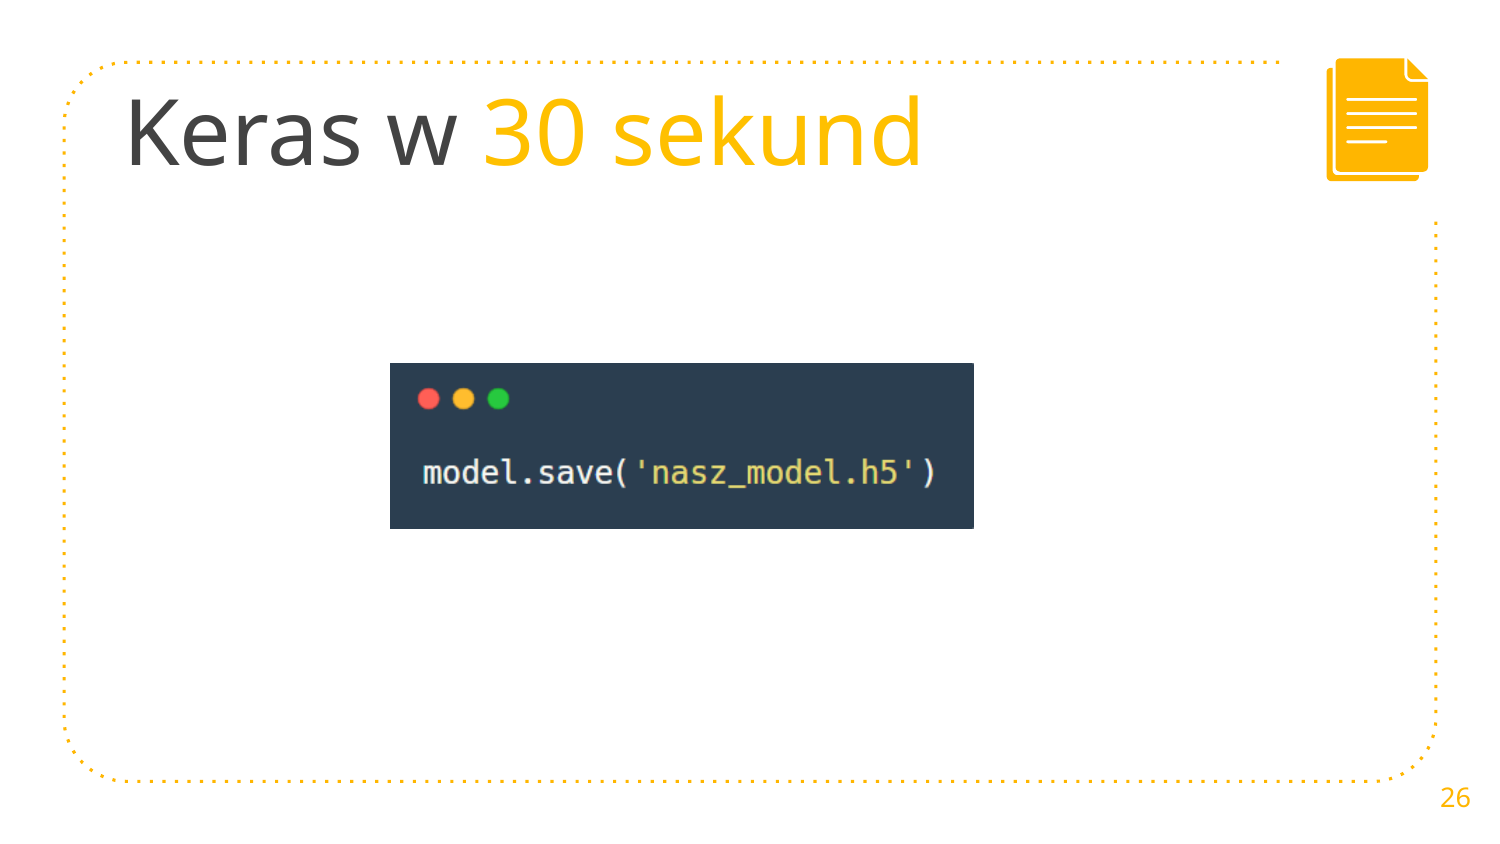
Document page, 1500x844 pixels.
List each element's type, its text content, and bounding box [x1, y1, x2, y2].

slide_number 26 [1411, 753, 1500, 844]
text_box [1326, 58, 1429, 182]
title Keras w 30 sekund [108, 58, 1321, 200]
picture [389, 363, 975, 530]
